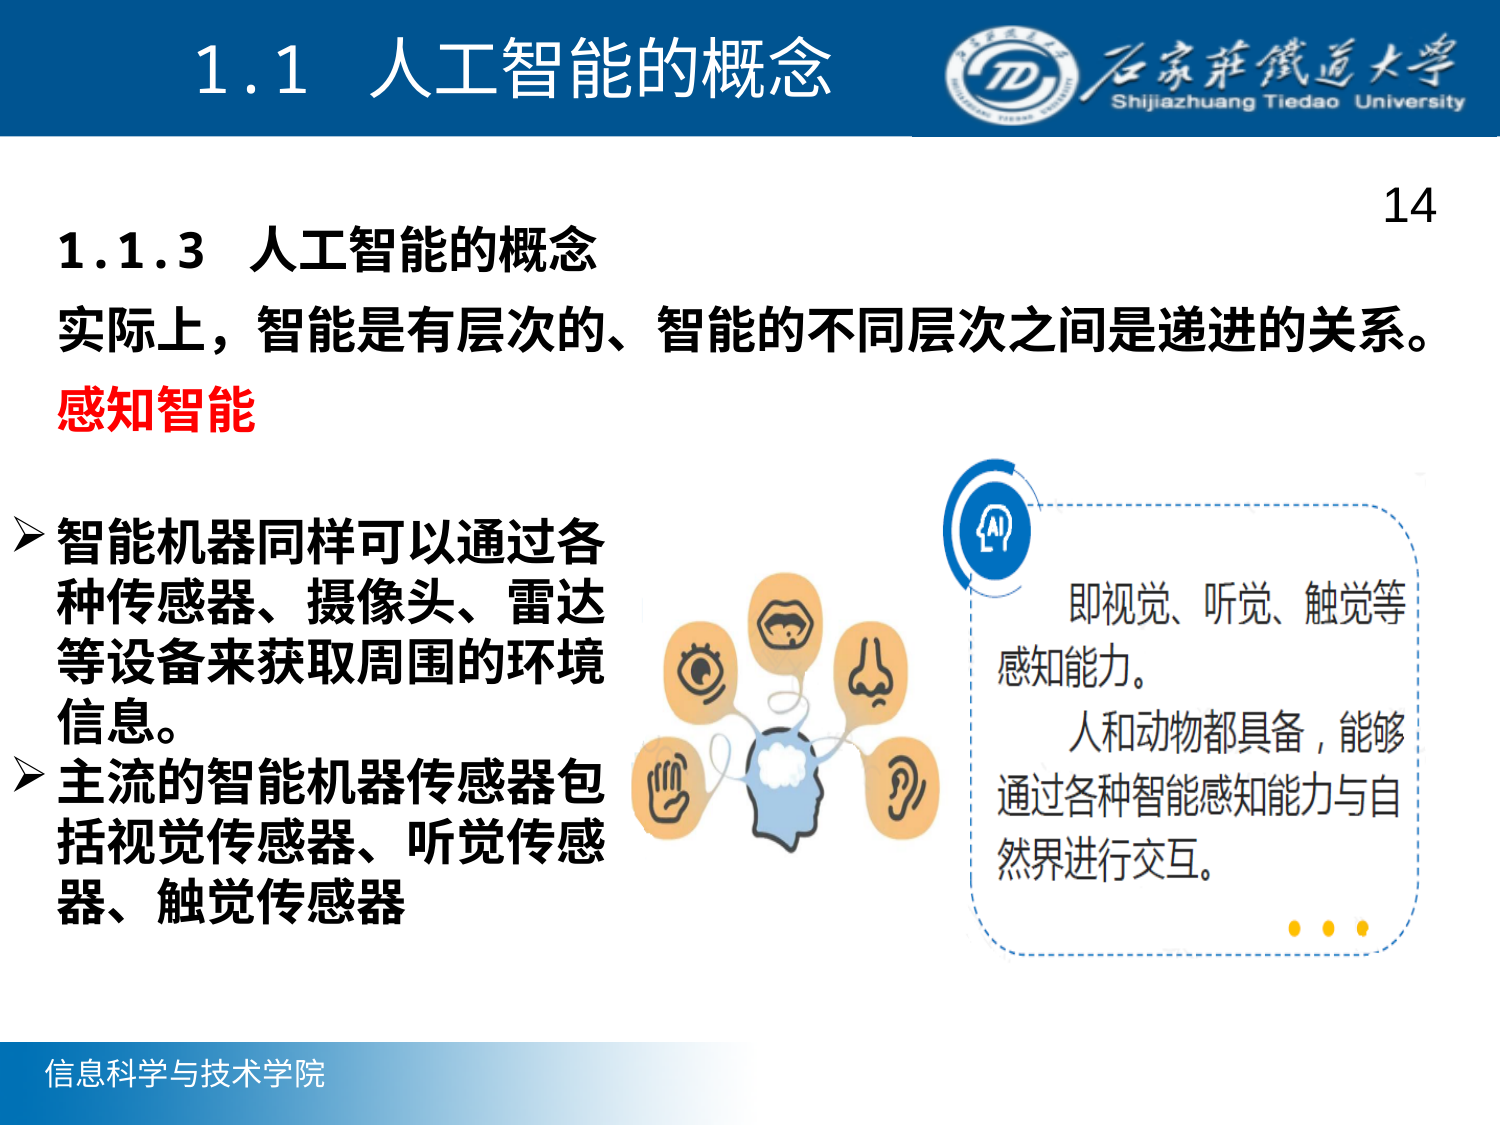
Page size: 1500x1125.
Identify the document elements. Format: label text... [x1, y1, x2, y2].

picture [621, 444, 1426, 967]
text_box 智能机器同样可以通过各种传感器、摄像头、雷达等设备来获取周围的环境信息。 主流的智能机器传感器包括视觉传感器、听觉传感器、触觉传感器 [0, 503, 616, 939]
picture [0, 1042, 1500, 1125]
text_box 14 [1367, 164, 1453, 240]
text_box 1.1.3 人工智能的概念 实际上，智能是有层次的、智能的不同层次之间是递进的关系。 感知智能 [45, 176, 1500, 308]
picture [912, 0, 1497, 137]
text_box 1.1 人工智能的概念 [176, 19, 850, 176]
